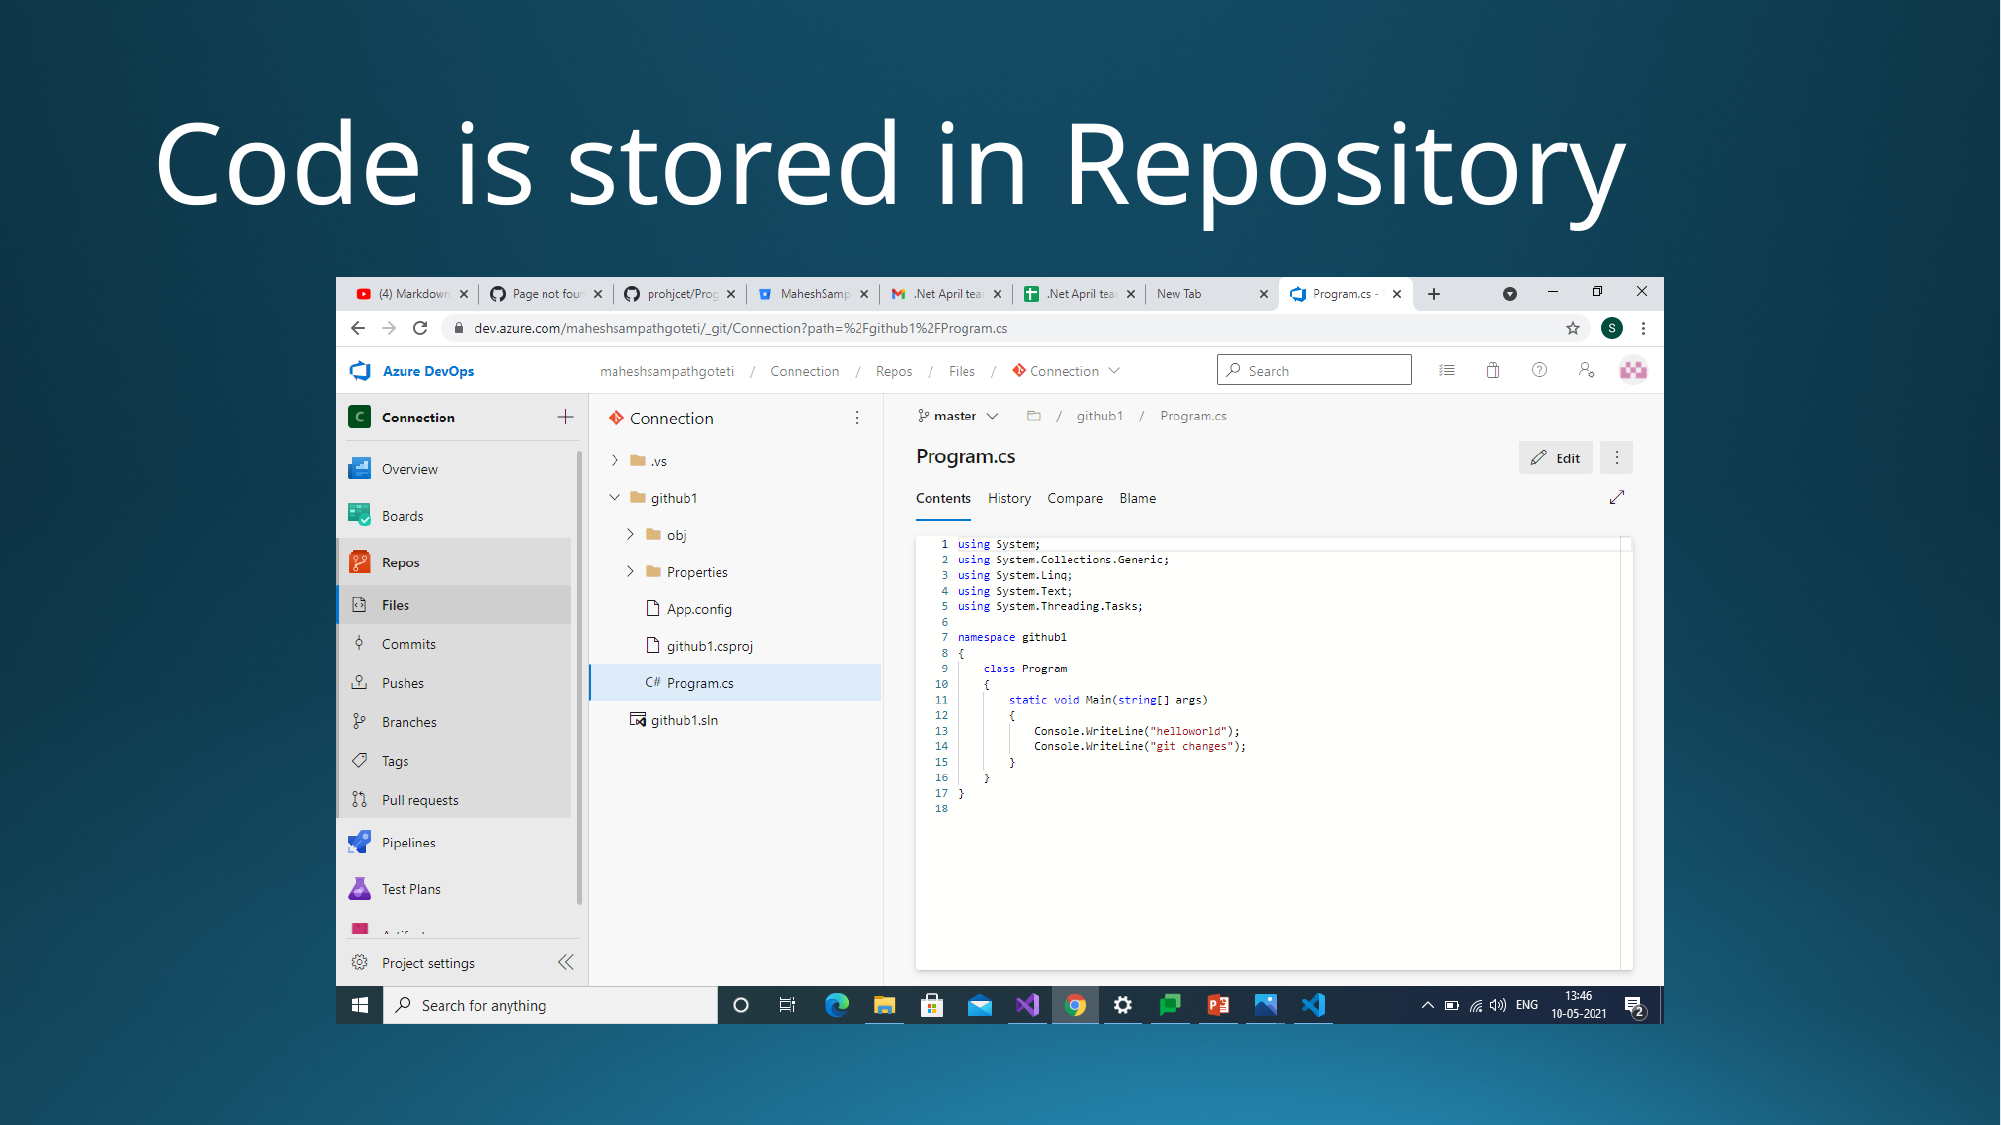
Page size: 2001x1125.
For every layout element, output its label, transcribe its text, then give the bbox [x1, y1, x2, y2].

title Code is stored in Repository [137, 59, 1863, 278]
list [336, 277, 1664, 1024]
picture [0, 0, 2001, 1125]
